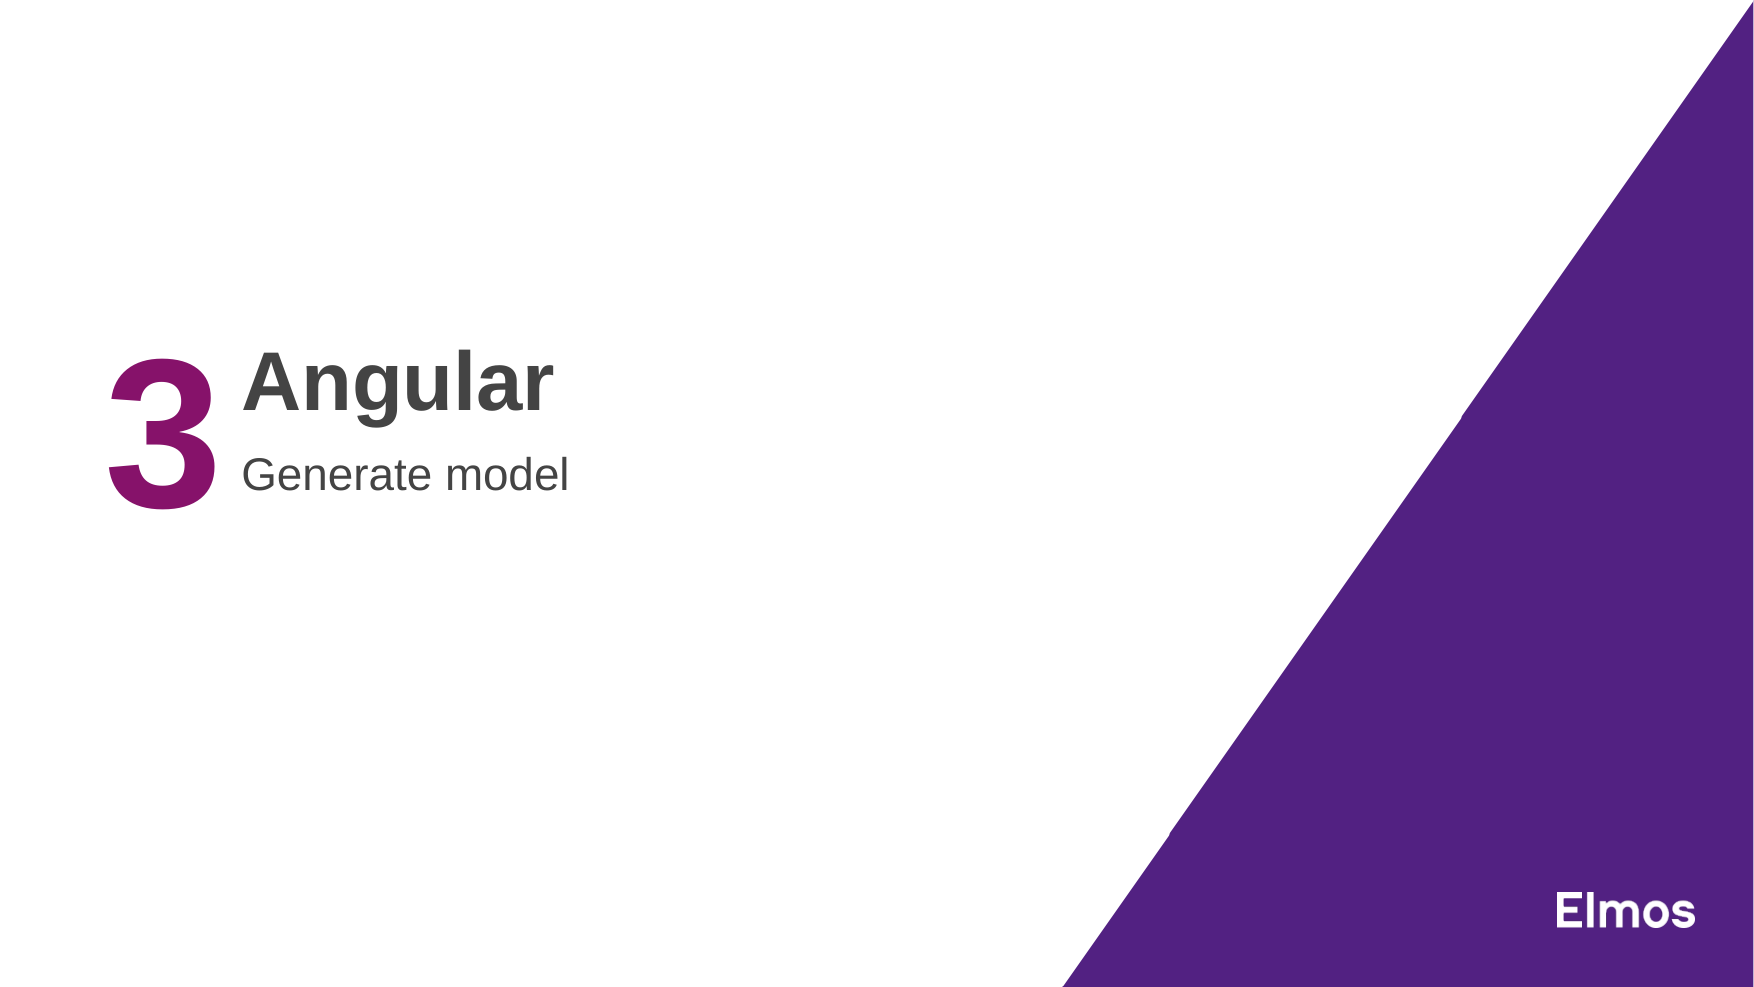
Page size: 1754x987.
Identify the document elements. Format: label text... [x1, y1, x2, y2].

list 3 [84, 340, 223, 550]
subtitle Generate model [241, 445, 1242, 611]
title Angular [241, 334, 1242, 445]
picture [0, 0, 1754, 987]
